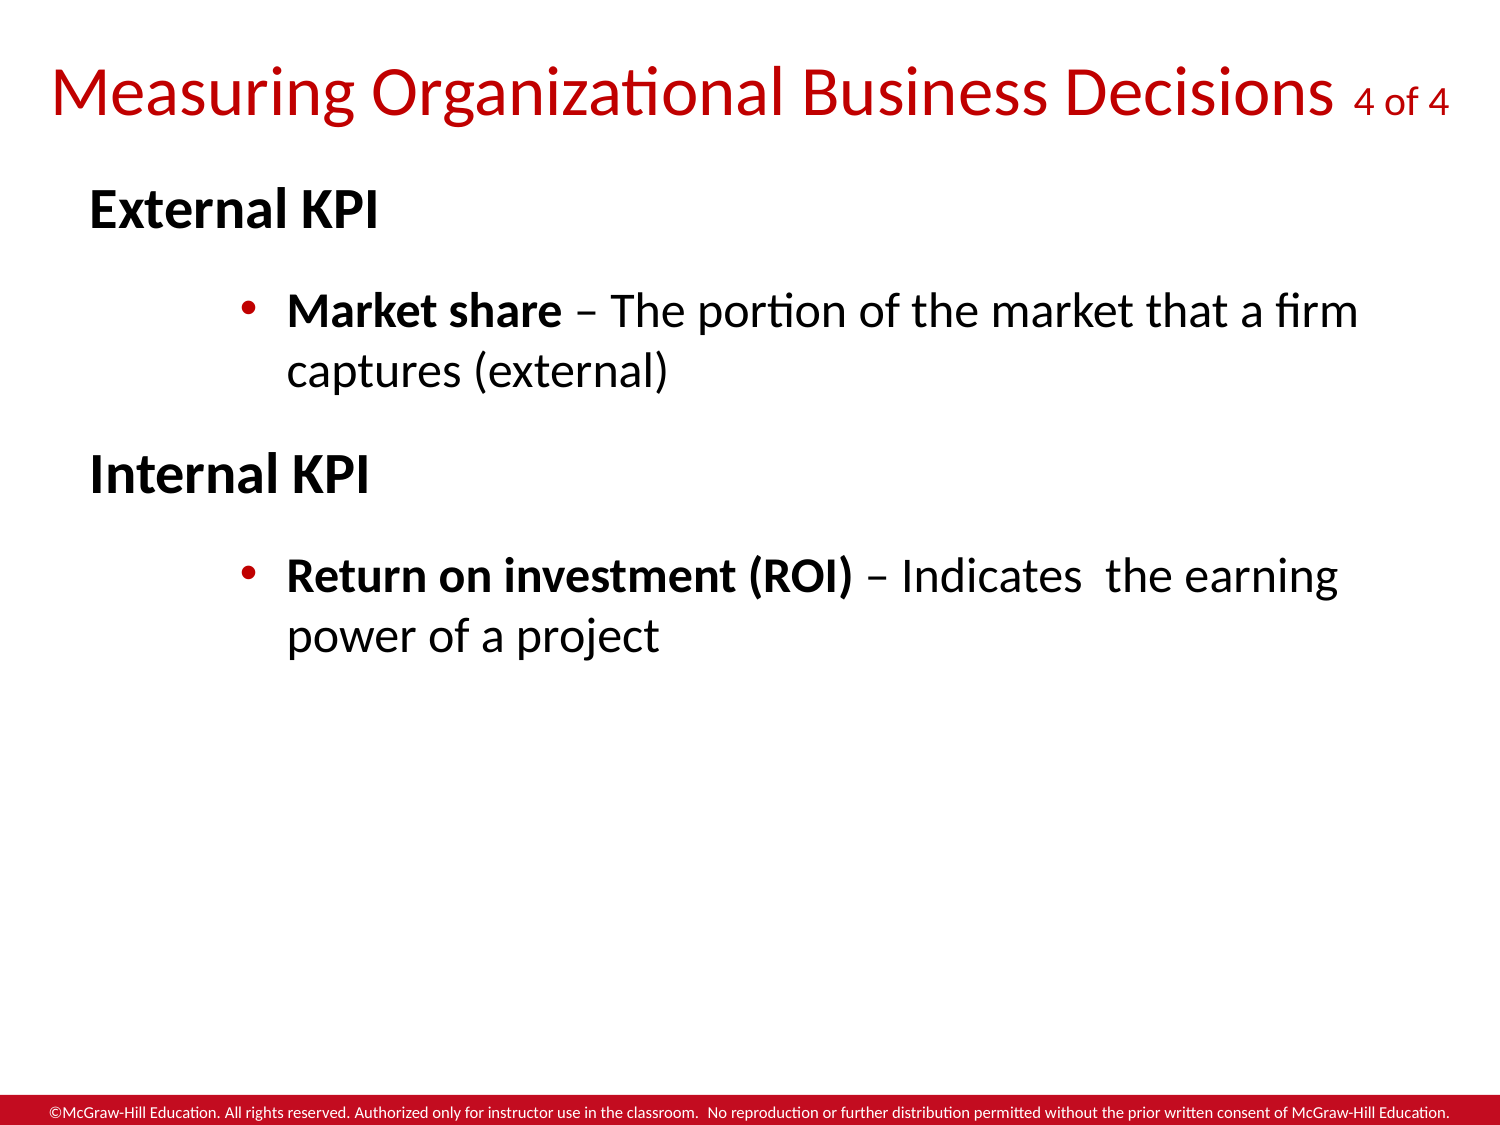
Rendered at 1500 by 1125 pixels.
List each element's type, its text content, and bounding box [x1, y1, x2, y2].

title Measuring Organizational Business Decisions 4 of 4 [0, 37, 1500, 138]
list External KPI Market share – The portion of the market that a firm captures (external) Internal KPI Return on investment (ROI) – Indicates the earning power of a project [75, 162, 1425, 1075]
